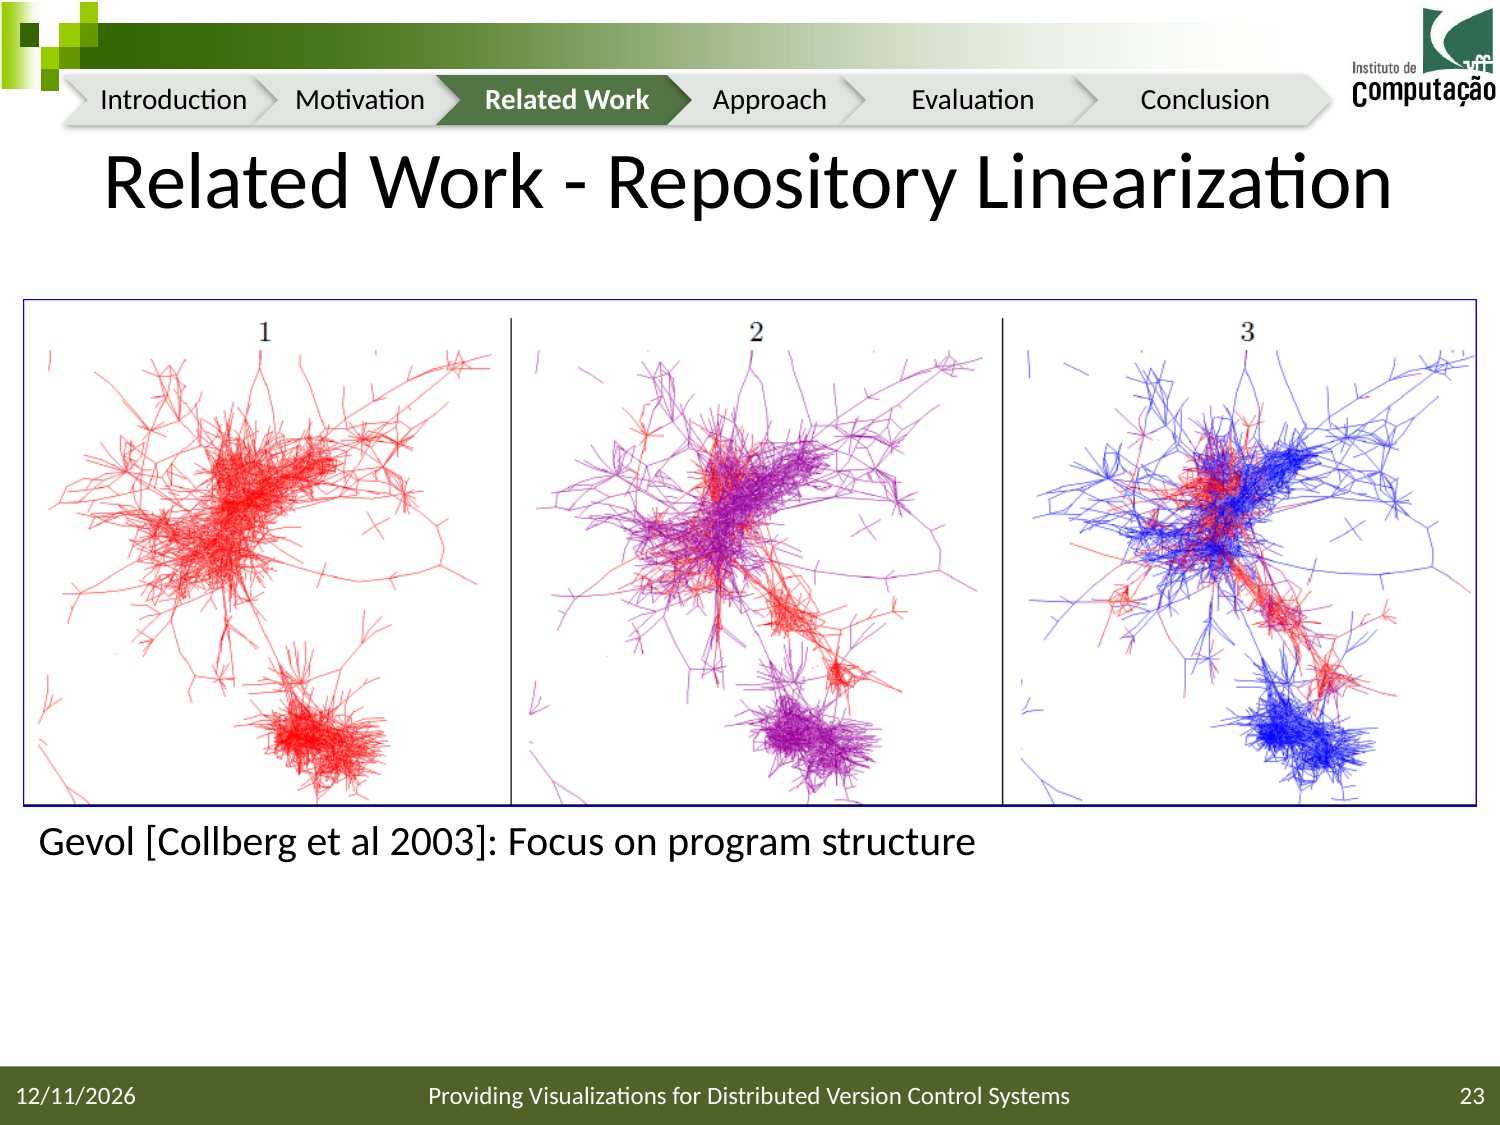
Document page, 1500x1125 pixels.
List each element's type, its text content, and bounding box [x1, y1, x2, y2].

picture [23, 299, 1477, 807]
slide_number 23 [1149, 1065, 1500, 1125]
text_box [62, 74, 1333, 126]
title Related Work - Repository Linearization [23, 82, 1477, 270]
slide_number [0, 1065, 350, 1125]
list Gevol [Collberg et al 2003]: Focus on program structure [23, 814, 1477, 879]
footer Providing Visualizations for Distributed Version Control Systems [362, 1065, 1138, 1125]
